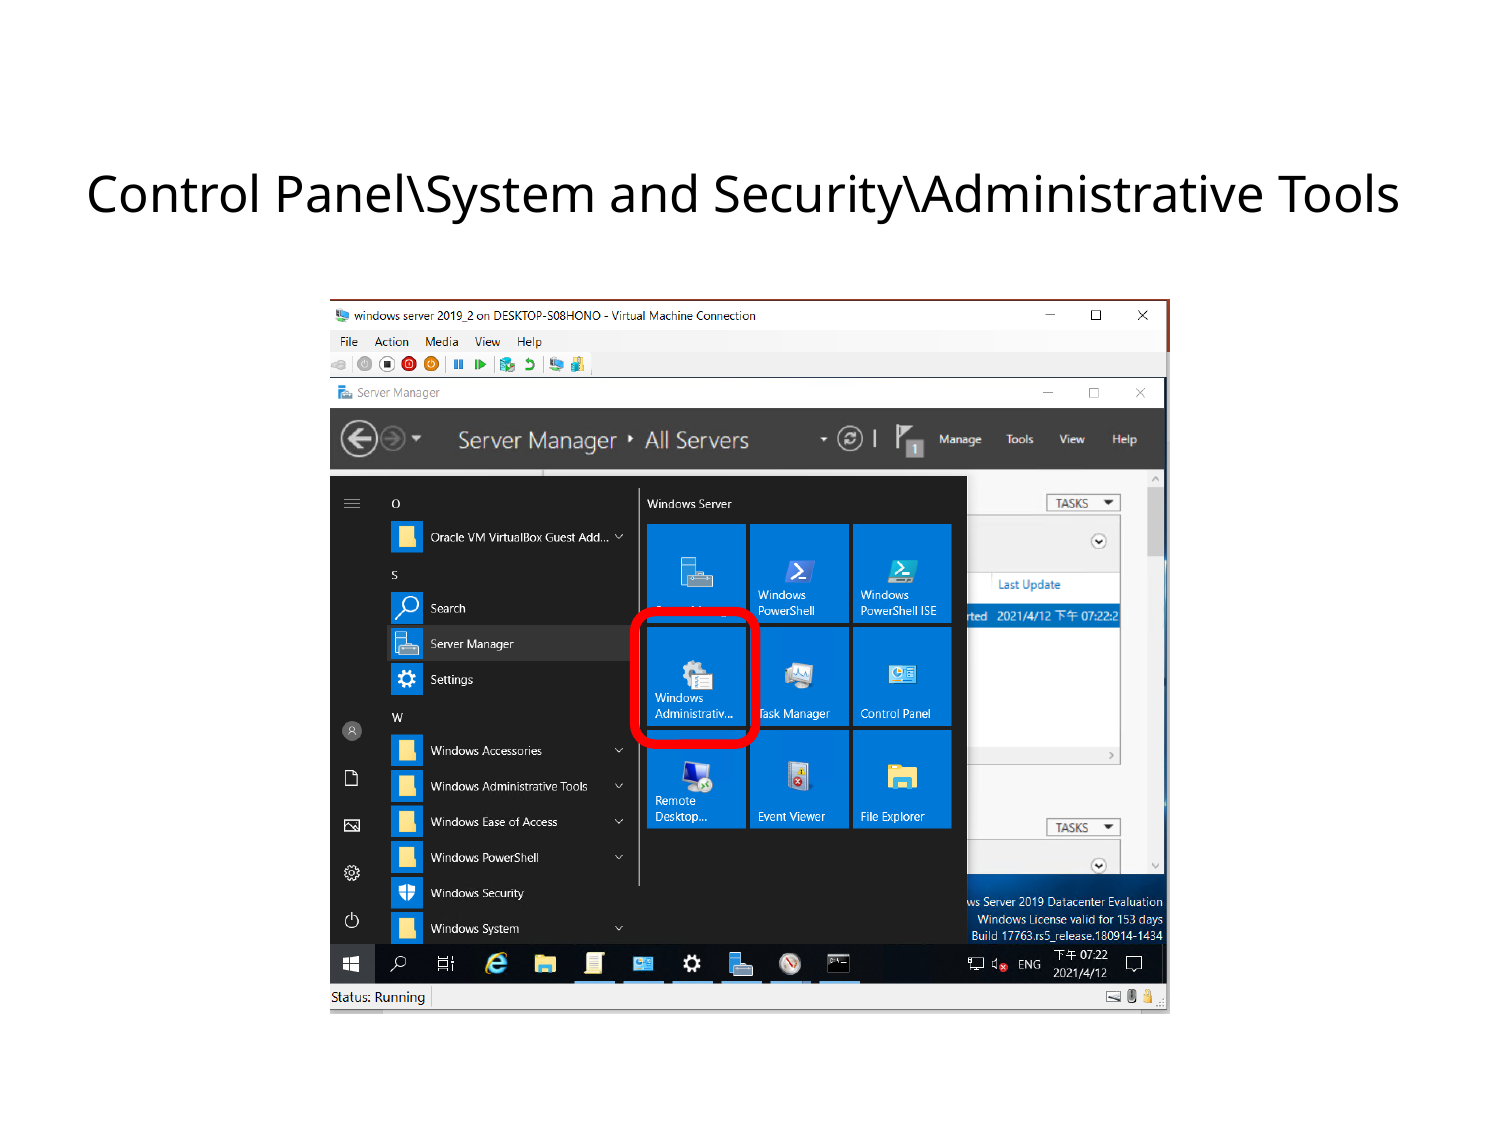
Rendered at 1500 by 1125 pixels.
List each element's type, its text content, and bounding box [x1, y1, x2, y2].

title Control Panel\System and Security\Administrative Tools [71, 155, 1440, 237]
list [330, 299, 1170, 1014]
